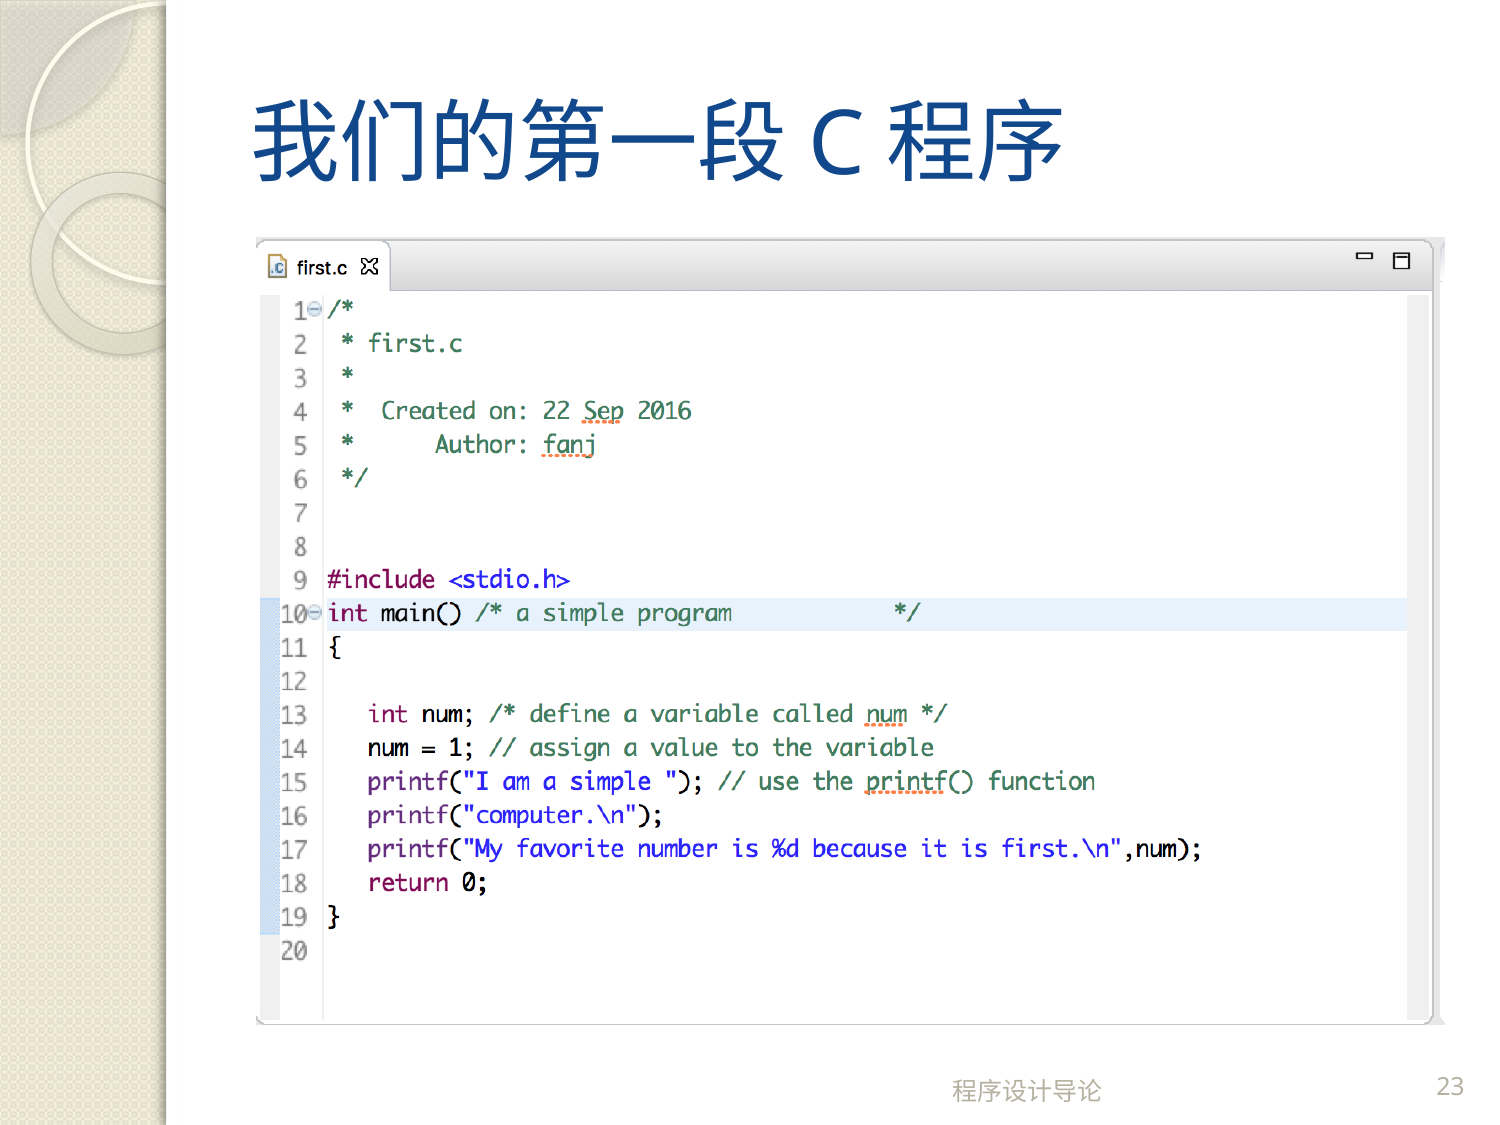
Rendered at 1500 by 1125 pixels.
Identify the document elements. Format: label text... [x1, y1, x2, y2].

footer 程序设计导论 [937, 1037, 1413, 1113]
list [256, 237, 1445, 1026]
slide_number 23 [1413, 1034, 1488, 1113]
title 我们的第一段C程序 [235, 45, 1466, 233]
